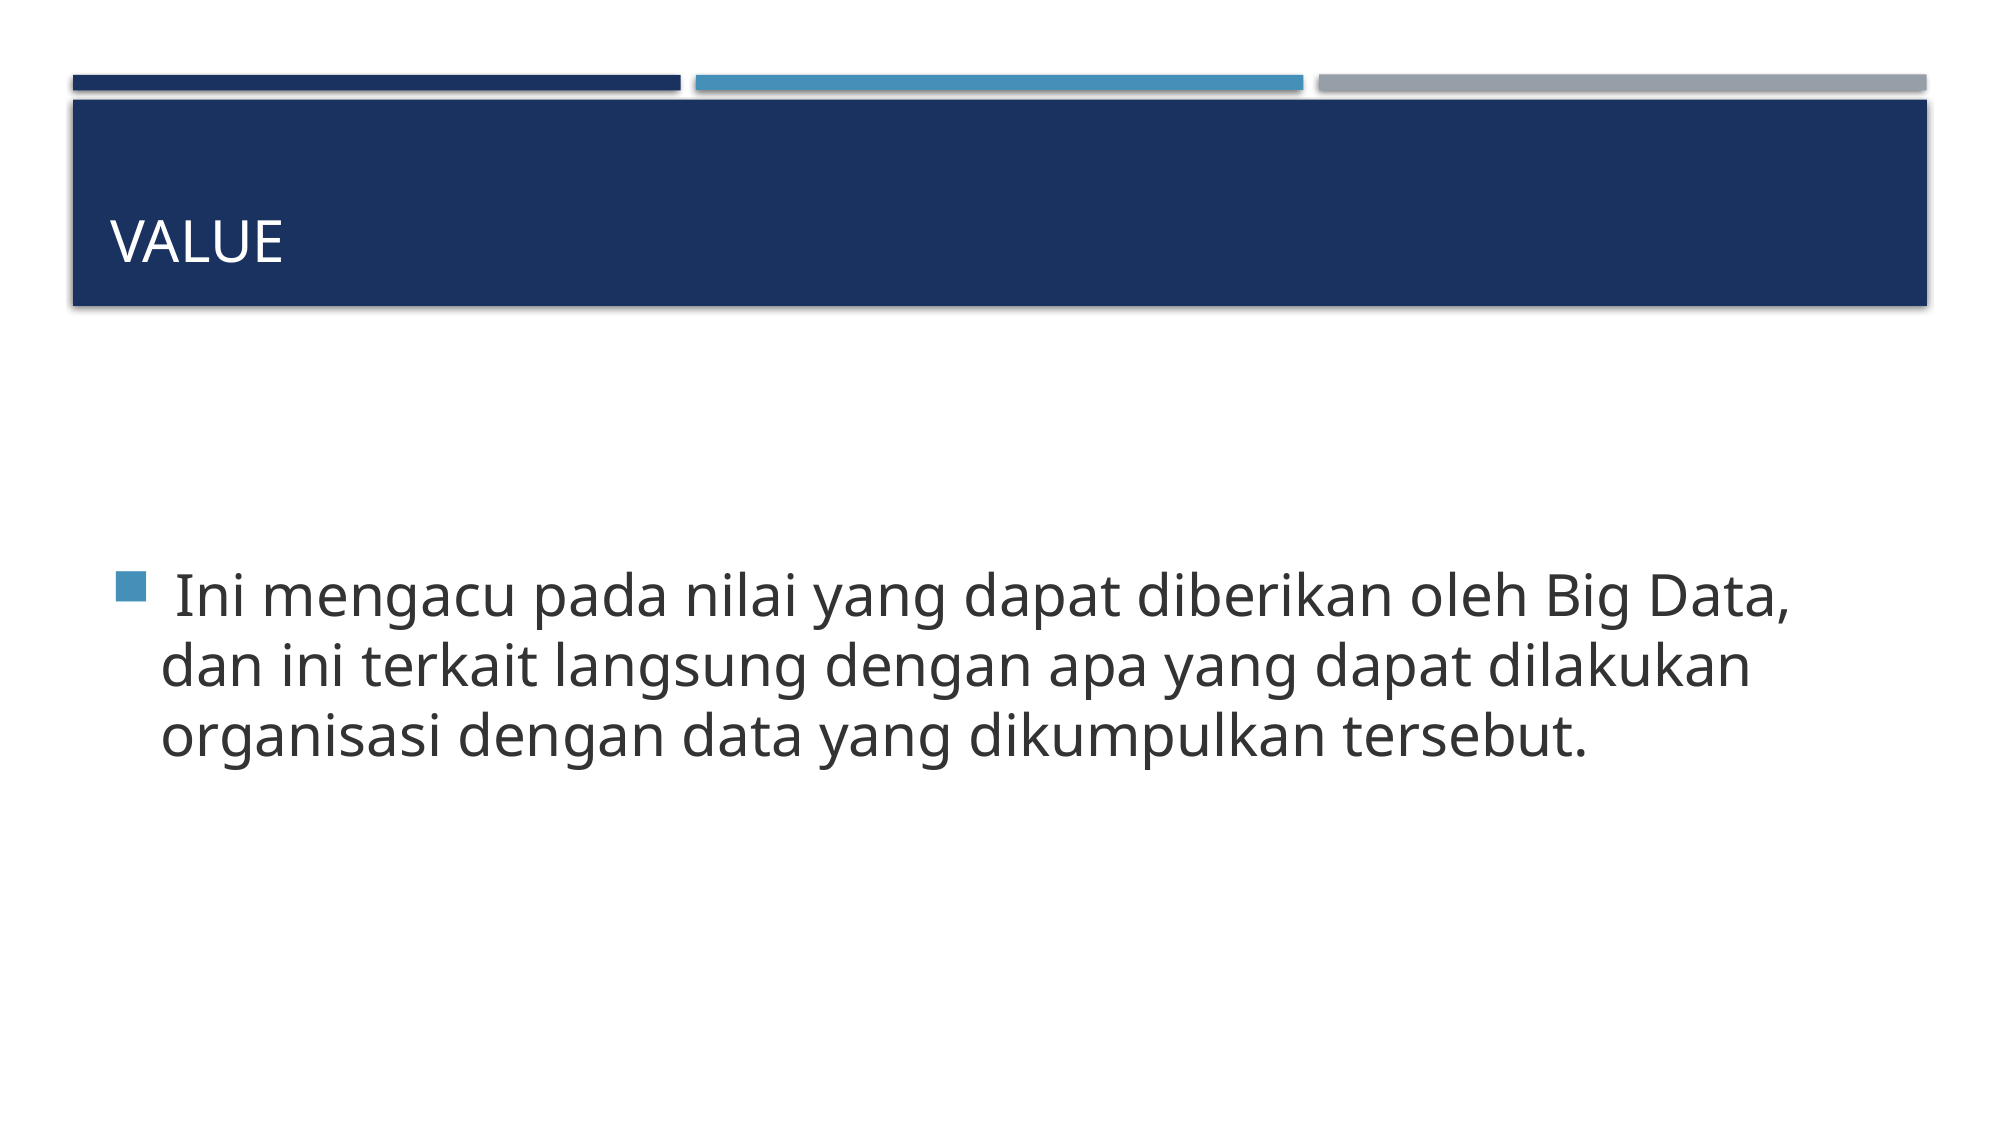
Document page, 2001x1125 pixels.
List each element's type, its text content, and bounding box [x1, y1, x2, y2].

title Value [95, 119, 1905, 282]
list Ini mengacu pada nilai yang dapat diberikan oleh Big Data, dan ini terkait langsung dengan apa yang dapat dilakukan organisasi dengan data yang dikumpulkan tersebut. [95, 365, 1905, 962]
